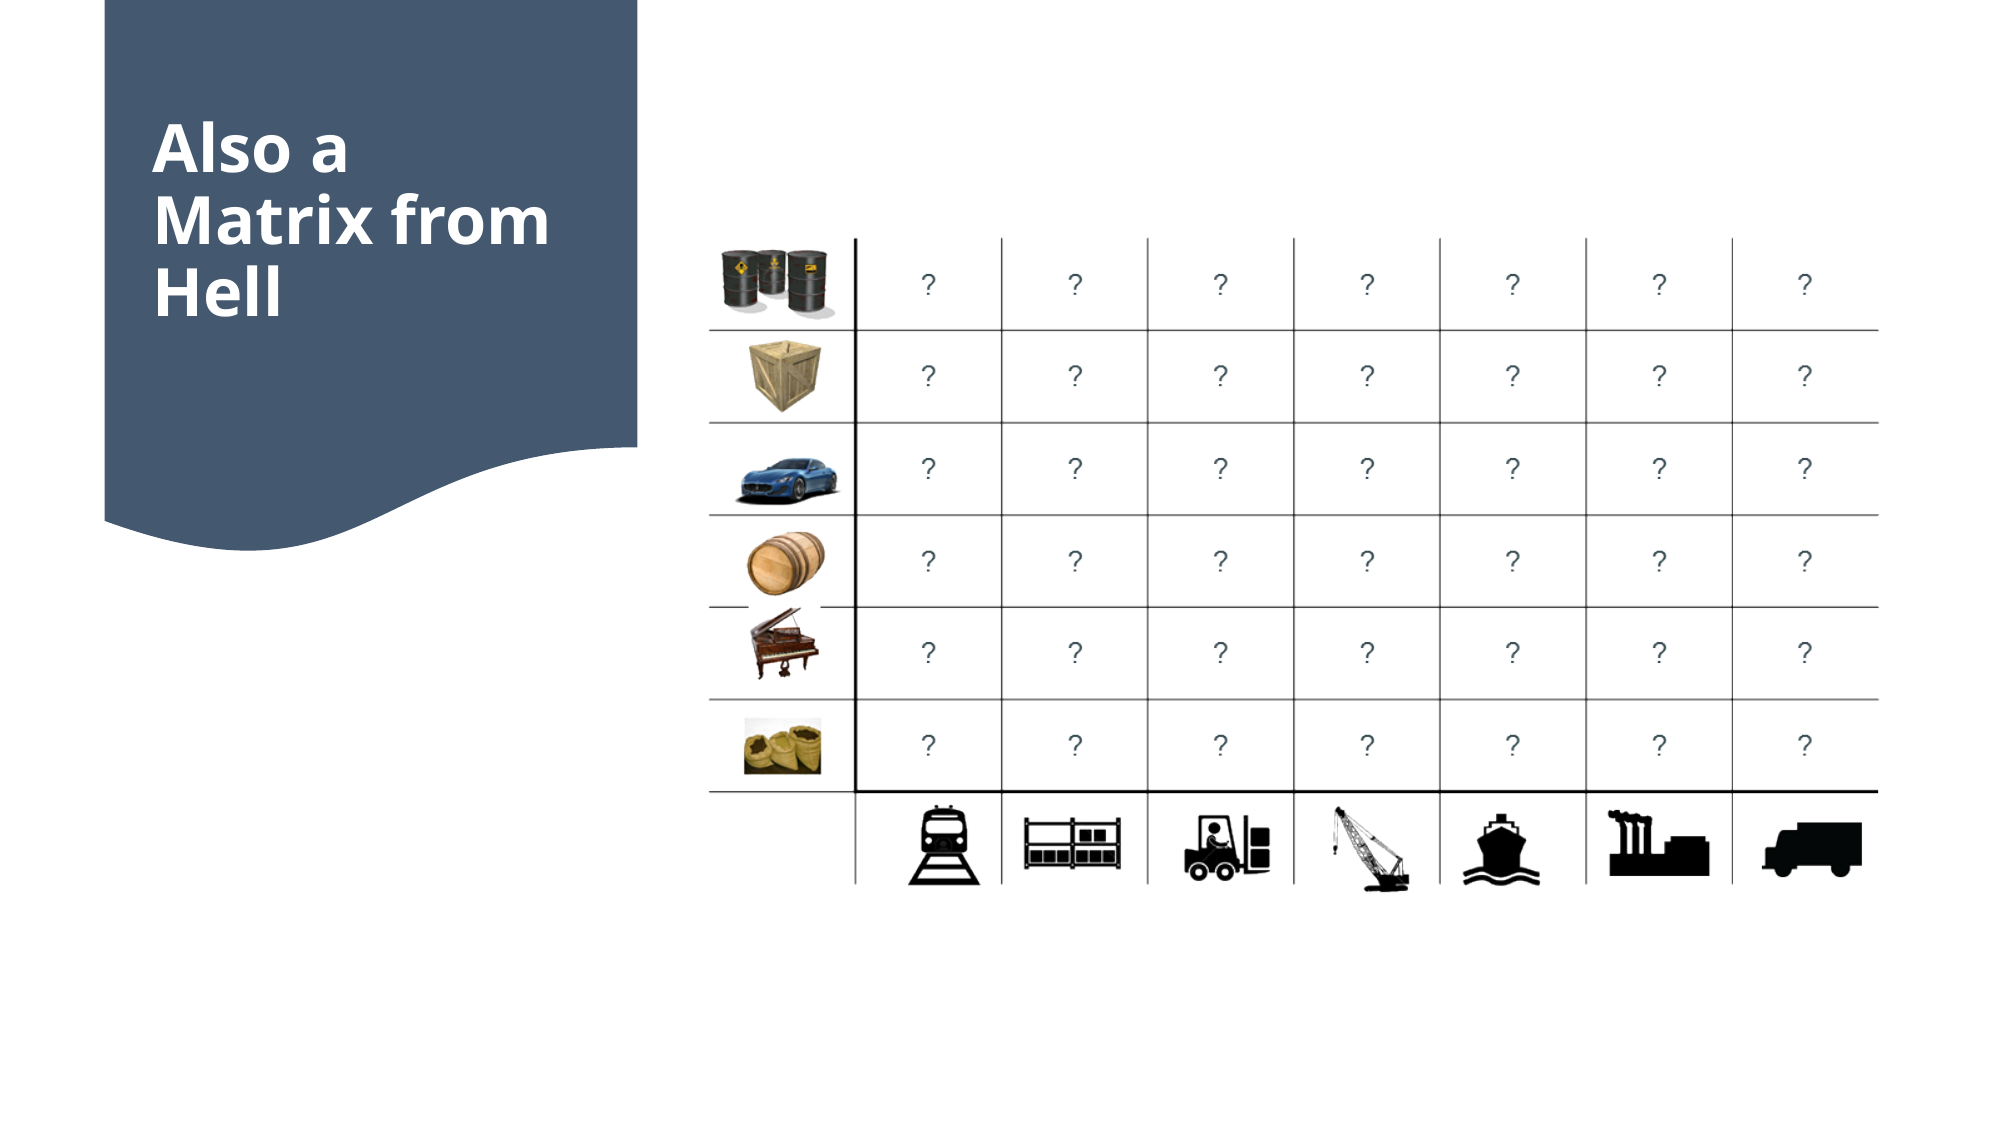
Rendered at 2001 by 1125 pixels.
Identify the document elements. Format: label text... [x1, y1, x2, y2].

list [689, 220, 1897, 906]
text_box [103, 0, 640, 553]
title Also a Matrix from Hell [137, 28, 604, 417]
